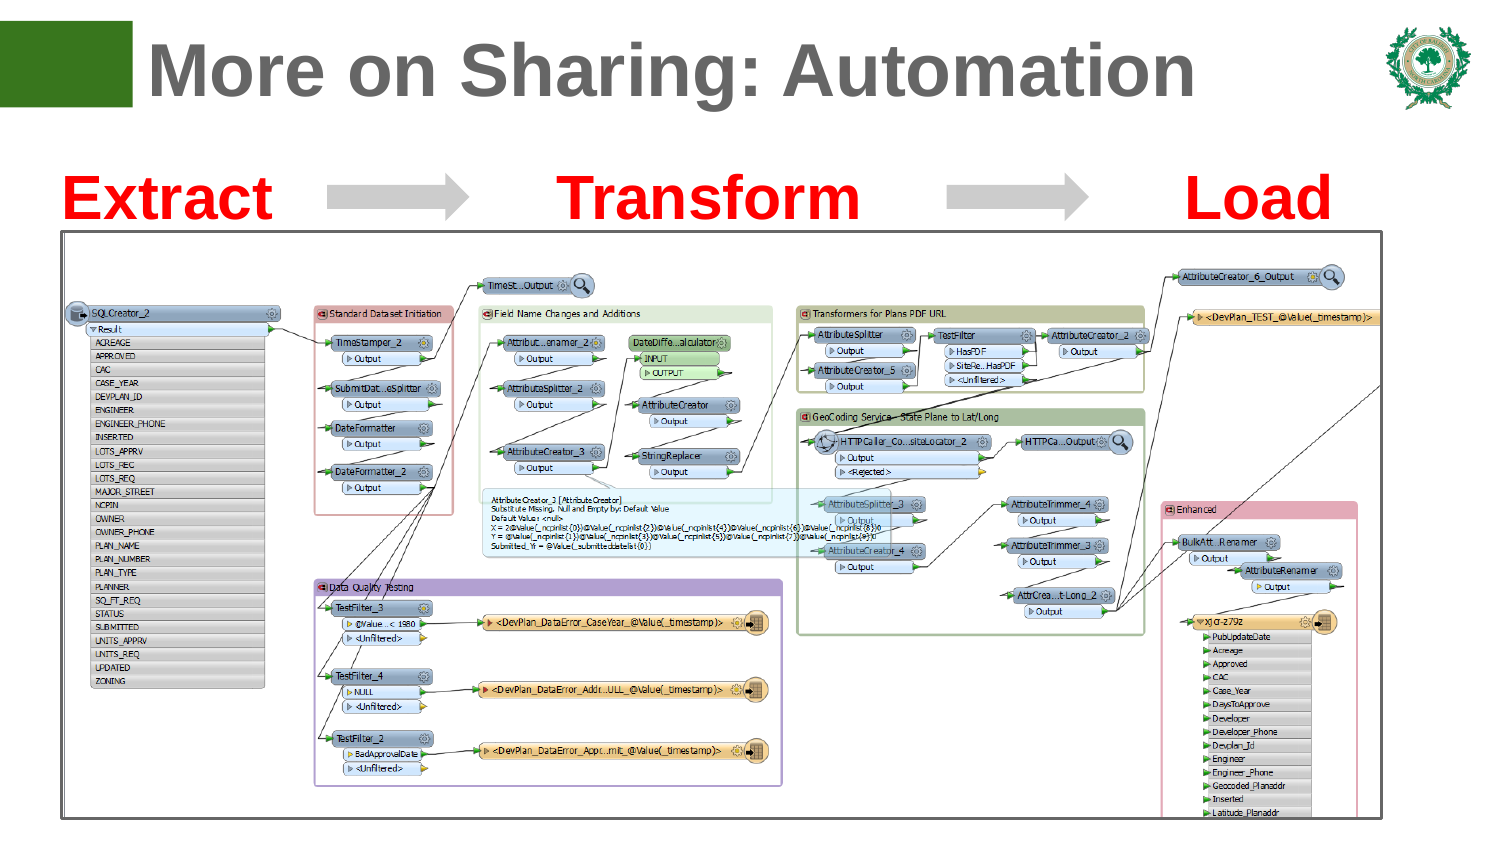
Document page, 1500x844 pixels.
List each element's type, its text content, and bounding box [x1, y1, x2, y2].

text_box [327, 172, 470, 222]
text_box [946, 172, 1089, 222]
picture [62, 233, 1381, 818]
title More on Sharing: Automation [132, 6, 1367, 123]
text_box Extract [46, 142, 337, 214]
picture [1380, 20, 1476, 116]
text_box Load [1169, 142, 1367, 214]
text_box Transform [541, 142, 879, 214]
